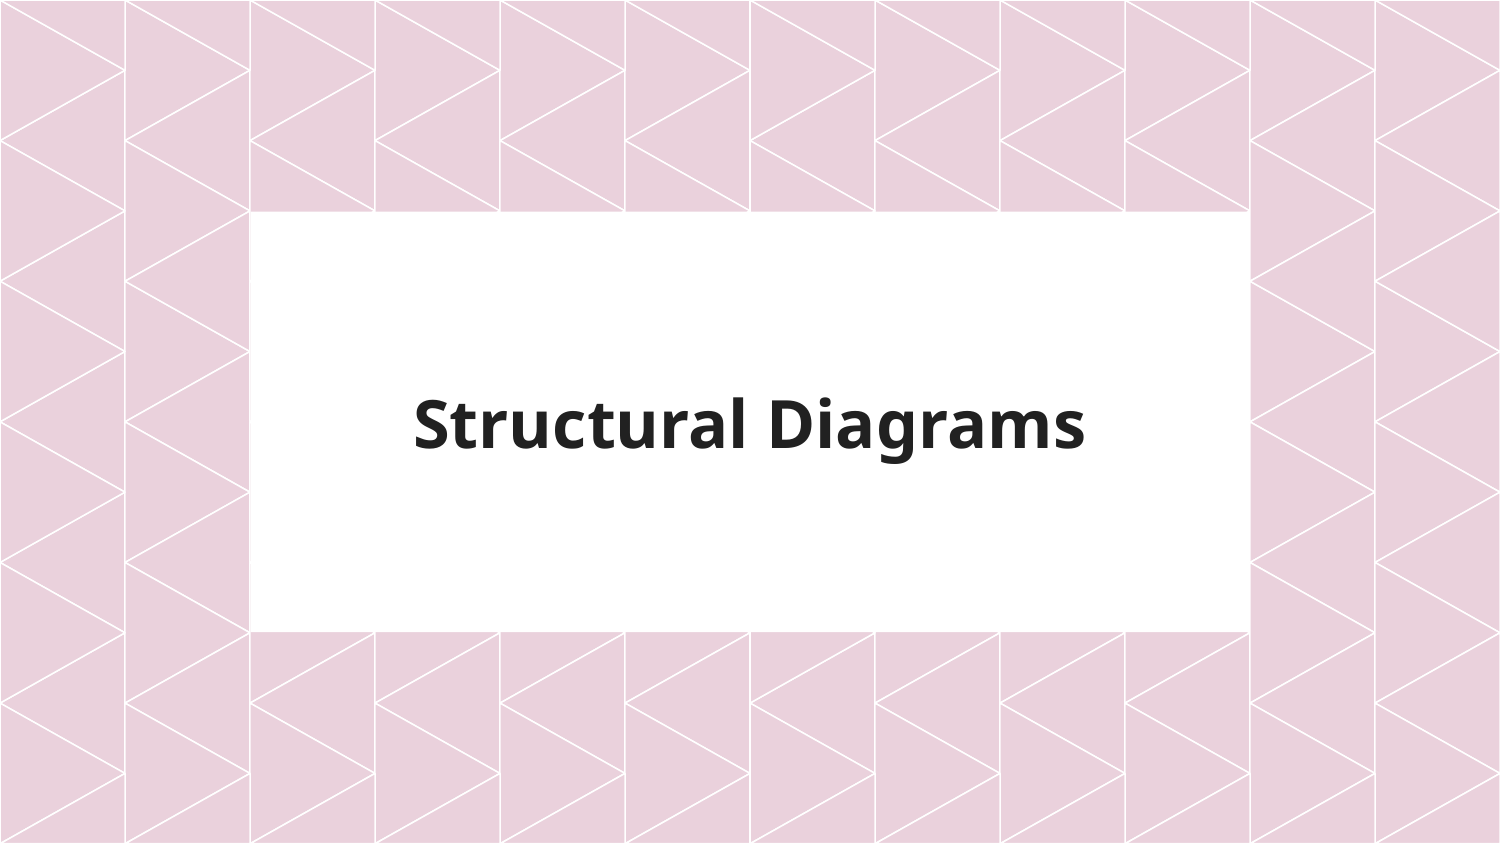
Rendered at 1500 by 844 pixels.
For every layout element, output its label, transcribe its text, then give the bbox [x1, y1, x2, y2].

title Structural Diagrams [309, 311, 1191, 533]
